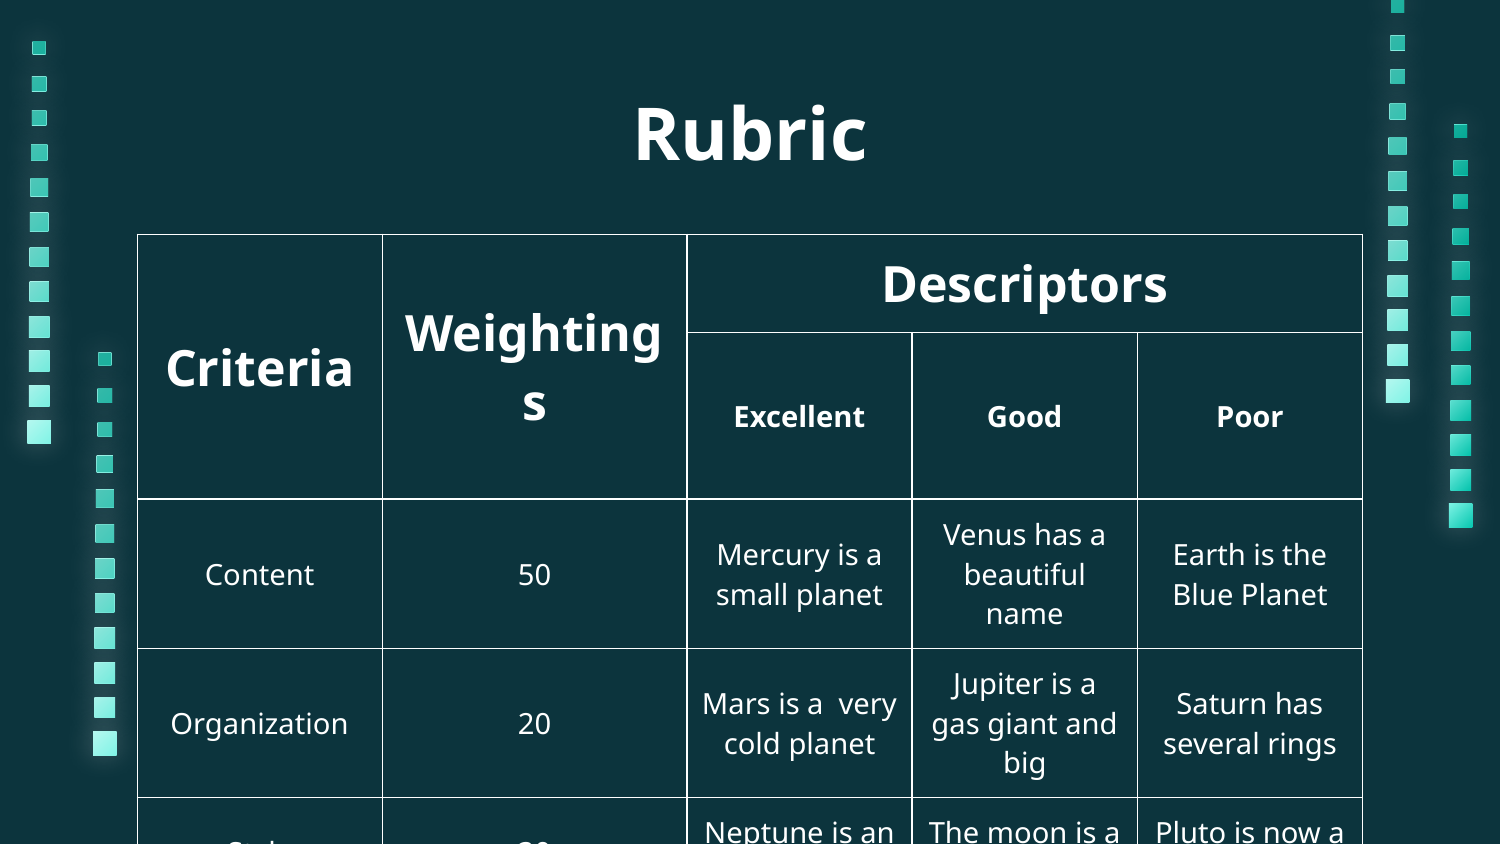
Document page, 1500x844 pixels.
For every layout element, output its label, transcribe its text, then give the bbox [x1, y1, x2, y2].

table_header Descriptors [688, 235, 1362, 332]
table_cell Poor [1138, 333, 1362, 498]
table_cell Earth is the Blue Planet [1138, 500, 1362, 648]
table_header Weightings [383, 235, 686, 498]
table_cell Mars is a very cold planet [688, 649, 911, 797]
table_cell 50 [383, 500, 686, 648]
table_cell Organization [138, 649, 382, 797]
table_cell Saturn has several rings [1138, 649, 1362, 797]
table_cell 20 [383, 649, 686, 797]
table_cell Neptune is an ice giant [688, 798, 911, 844]
table_cell Good [913, 333, 1137, 498]
table_cell Mercury is a small planet [688, 500, 911, 648]
table_cell Venus has a beautiful name [913, 500, 1137, 648]
table_cell 30 [383, 798, 686, 844]
table_cell The moon is a cold planet [913, 798, 1137, 844]
table_cell Excellent [688, 333, 911, 498]
title Rubric [118, 72, 1382, 167]
table_cell Pluto is now a dwarf planet [1138, 798, 1362, 844]
table_cell Content [138, 500, 382, 648]
table_cell Jupiter is a gas giant and big [913, 649, 1137, 797]
table_cell Style [138, 798, 382, 844]
table_header Criteria [138, 235, 382, 498]
